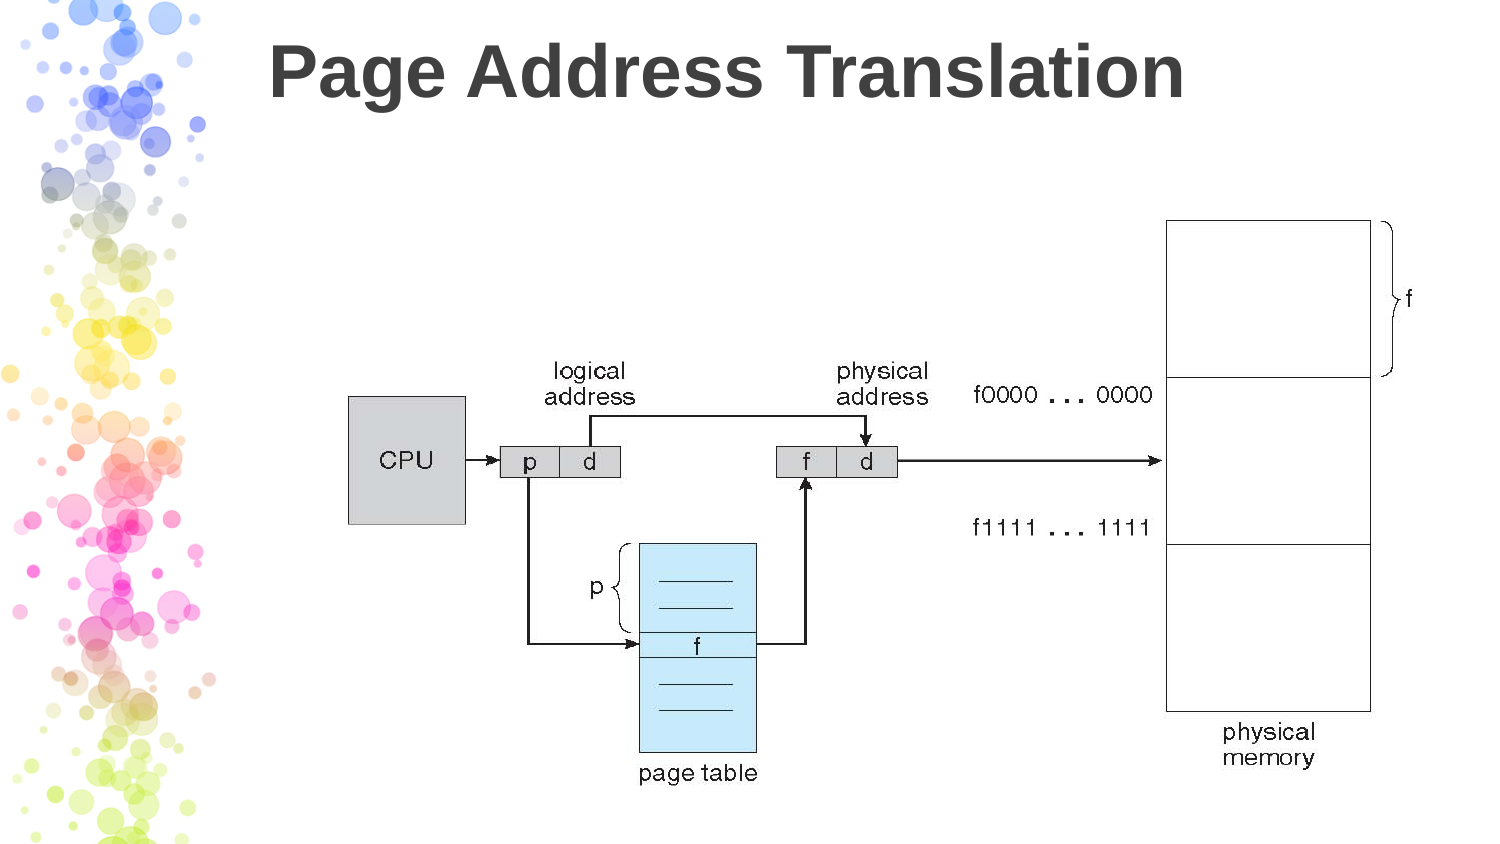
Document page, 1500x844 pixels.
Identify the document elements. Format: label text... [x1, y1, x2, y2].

picture [0, 0, 1500, 844]
title Page Address Translation [253, 4, 1500, 132]
